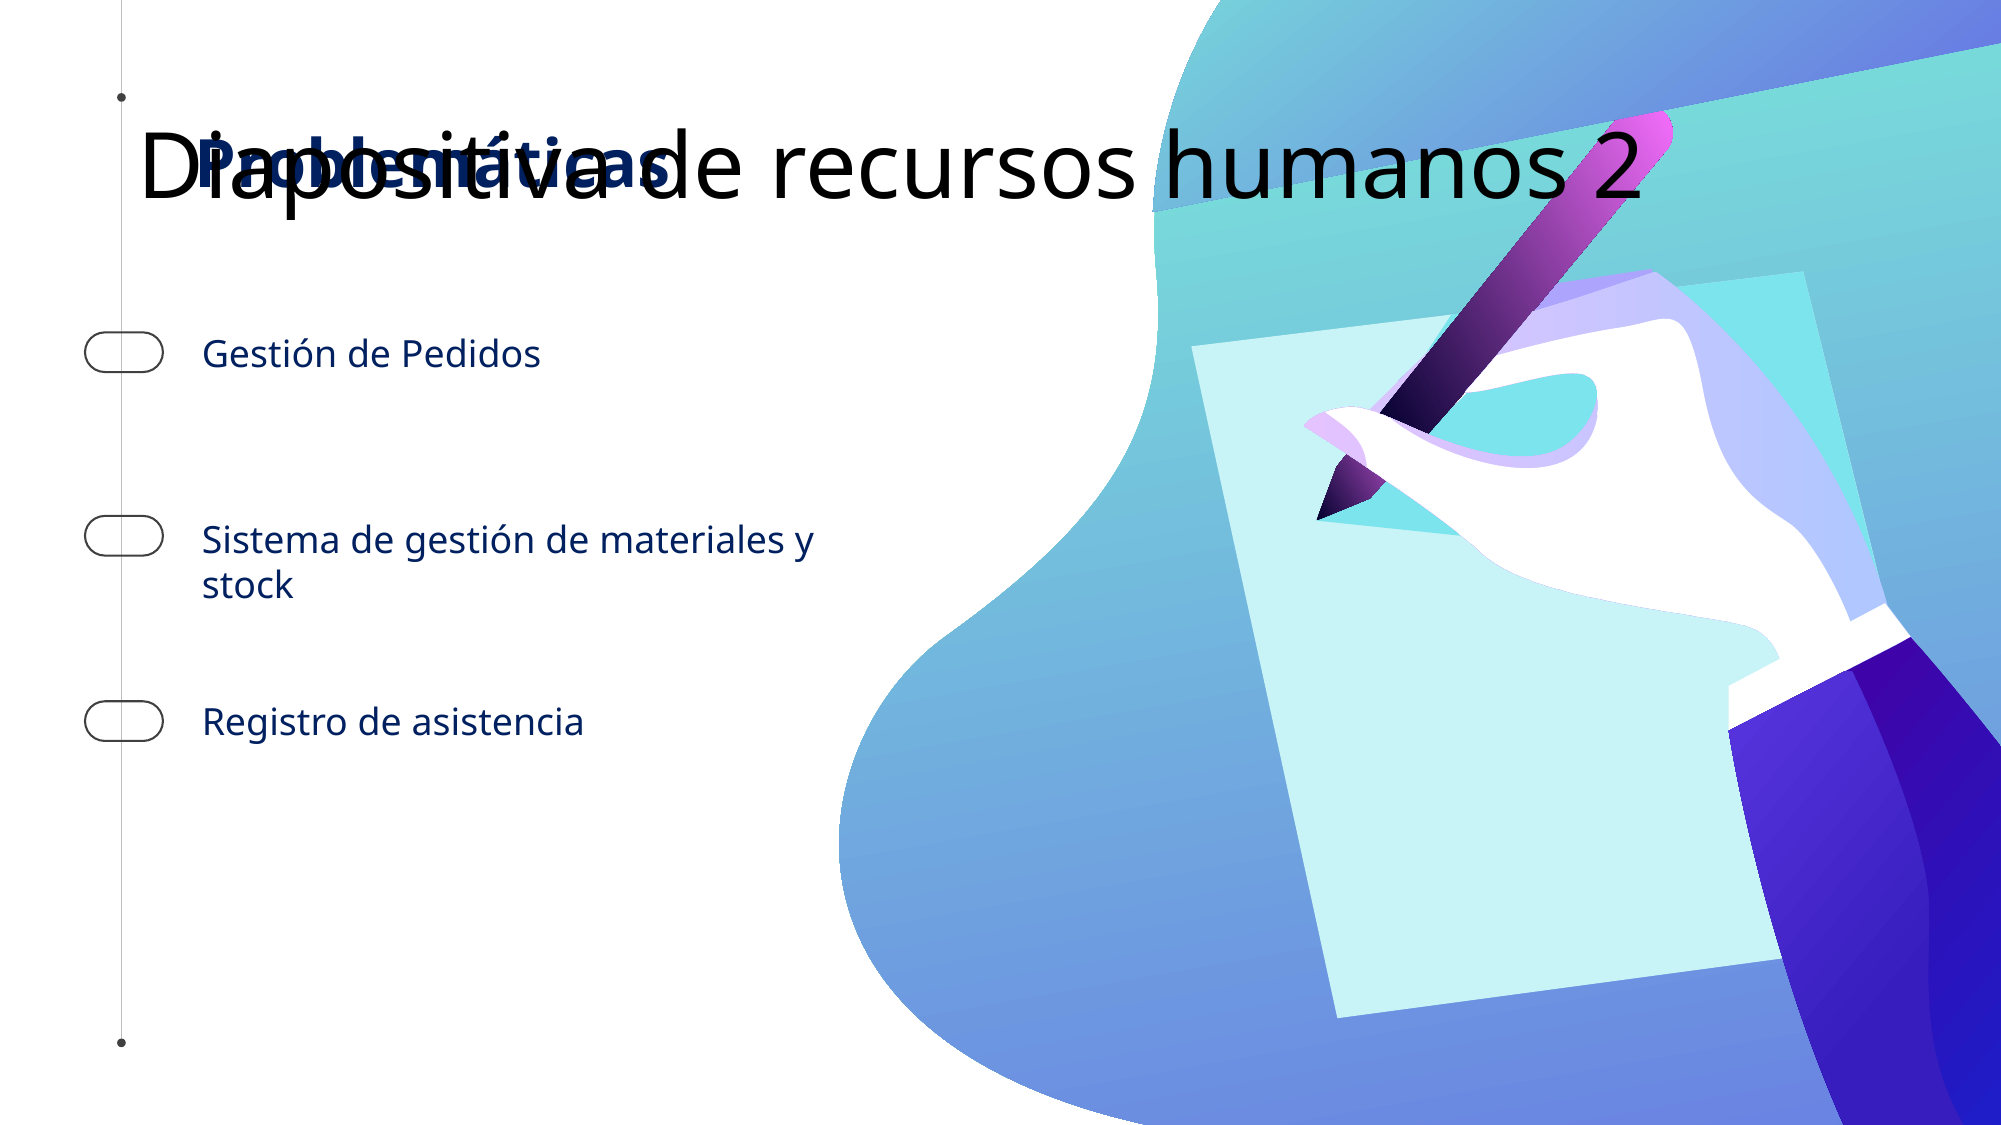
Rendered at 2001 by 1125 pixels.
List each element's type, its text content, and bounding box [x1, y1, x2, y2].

title Diapositiva de recursos humanos 2 [137, 59, 735, 278]
text_box [116, 92, 121, 103]
text_box [116, 1037, 127, 1049]
text_box [122, 92, 127, 103]
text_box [85, 330, 735, 744]
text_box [735, 0, 2000, 1125]
